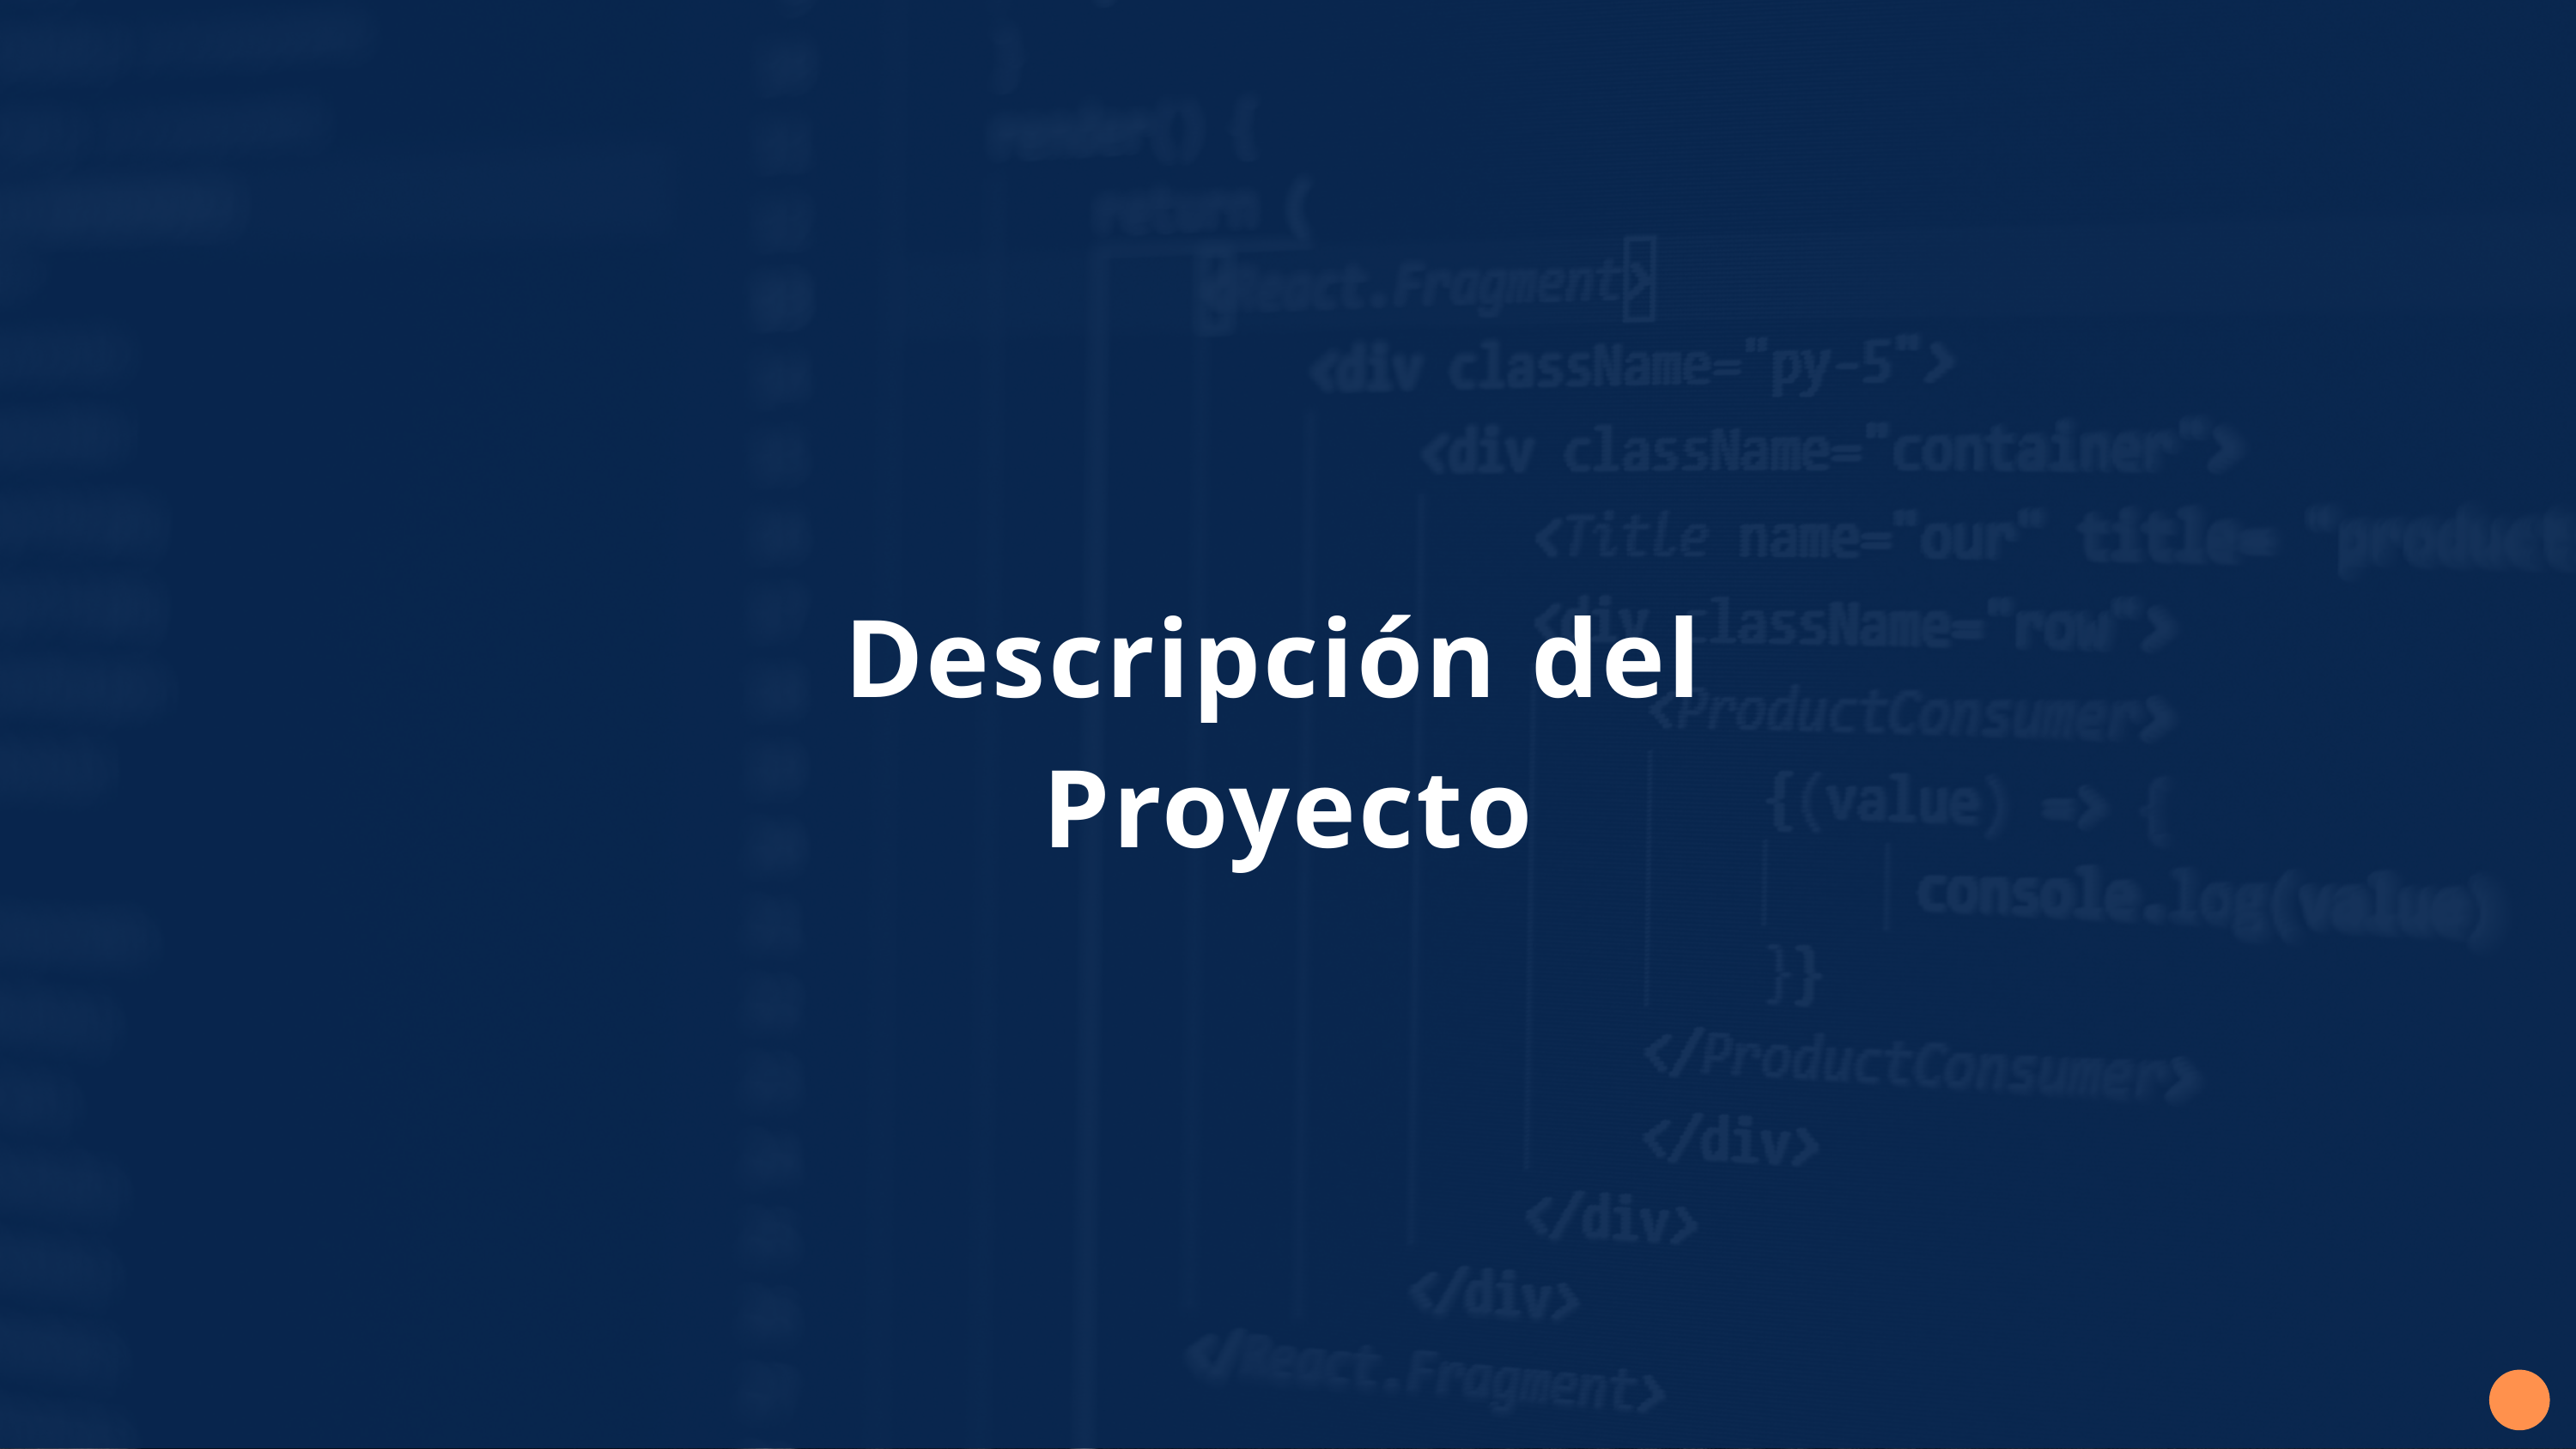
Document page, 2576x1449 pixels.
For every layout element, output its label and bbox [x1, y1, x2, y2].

text_box [0, 0, 2576, 1449]
text_box [2488, 1369, 2550, 1431]
